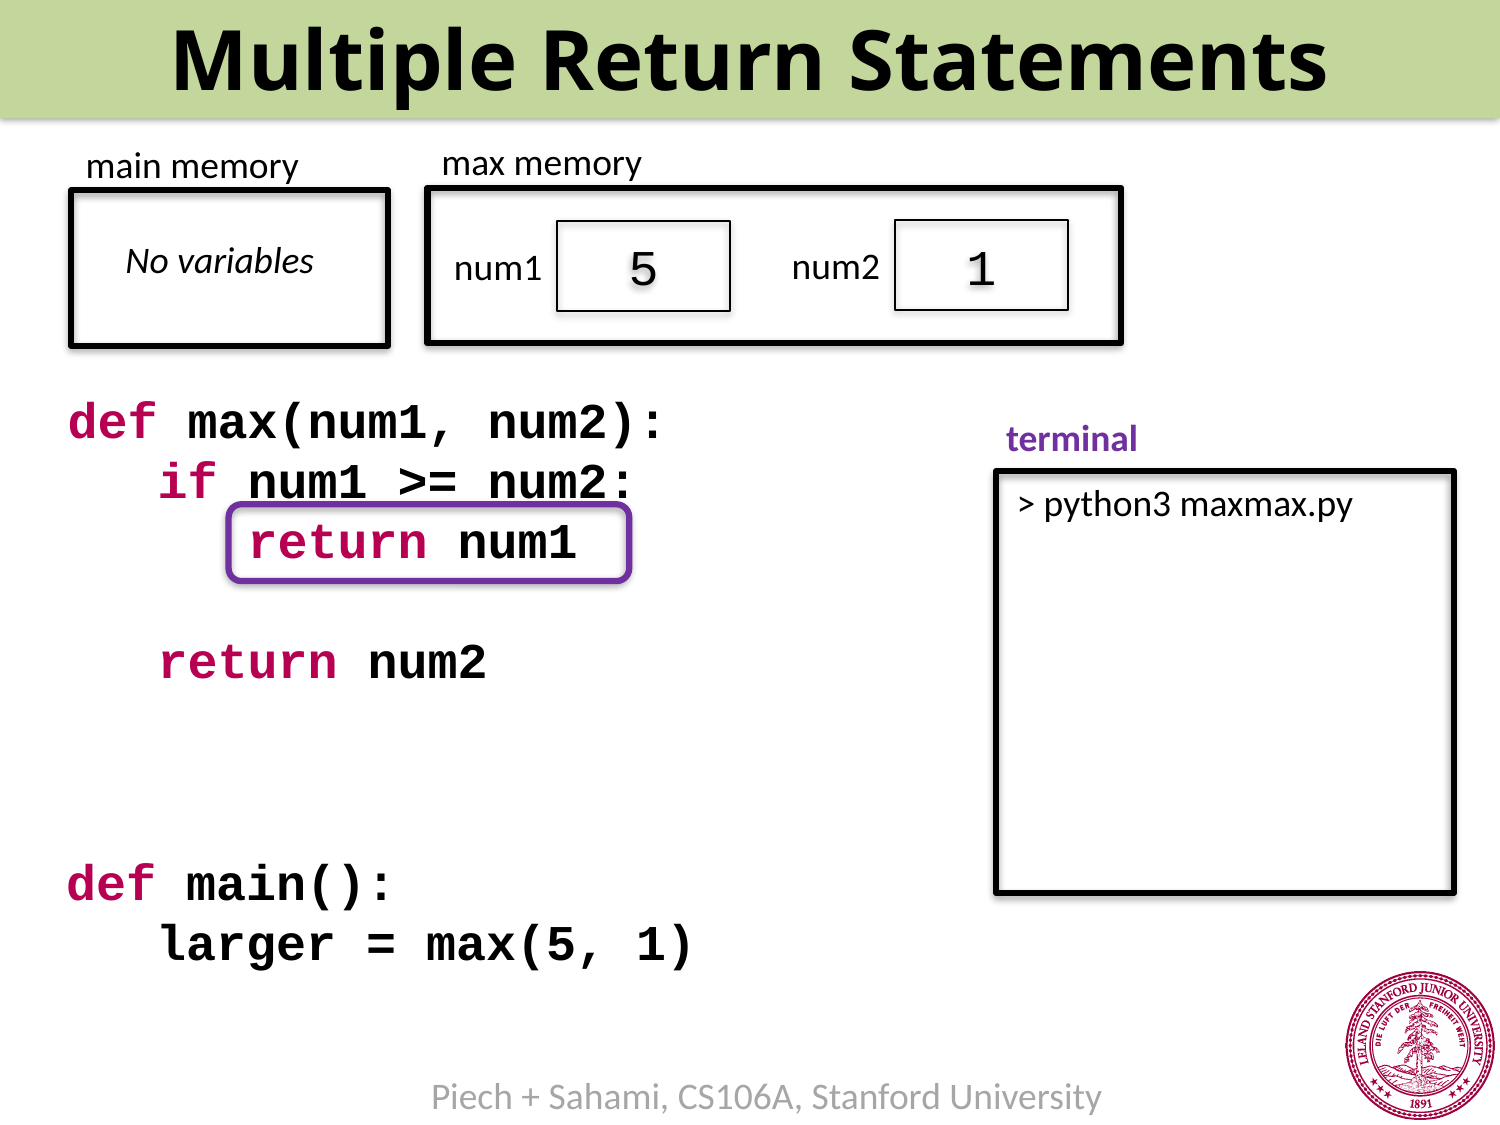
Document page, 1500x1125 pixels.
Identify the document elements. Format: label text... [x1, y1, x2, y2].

text_box [427, 187, 1122, 344]
text_box [71, 189, 389, 346]
text_box 5 [556, 220, 731, 312]
text_box main memory [70, 133, 314, 194]
text_box Multiple Return Statements [0, 0, 1500, 122]
text_box No variables [110, 228, 338, 289]
text_box max memory [426, 131, 658, 191]
text_box [227, 503, 630, 582]
picture [1345, 971, 1495, 1120]
text_box terminal [991, 406, 1154, 467]
text_box [995, 470, 1454, 894]
text_box 1 [894, 219, 1068, 311]
text_box num1 [439, 235, 551, 296]
list def max(num1, num2): if num1 >= num2: return num1 return num2 [52, 200, 1451, 843]
text_box def main(): larger = max(5, 1) [51, 843, 1450, 1035]
text_box num2 [776, 234, 889, 295]
text_box > python3 maxmax.py [1001, 471, 1369, 532]
